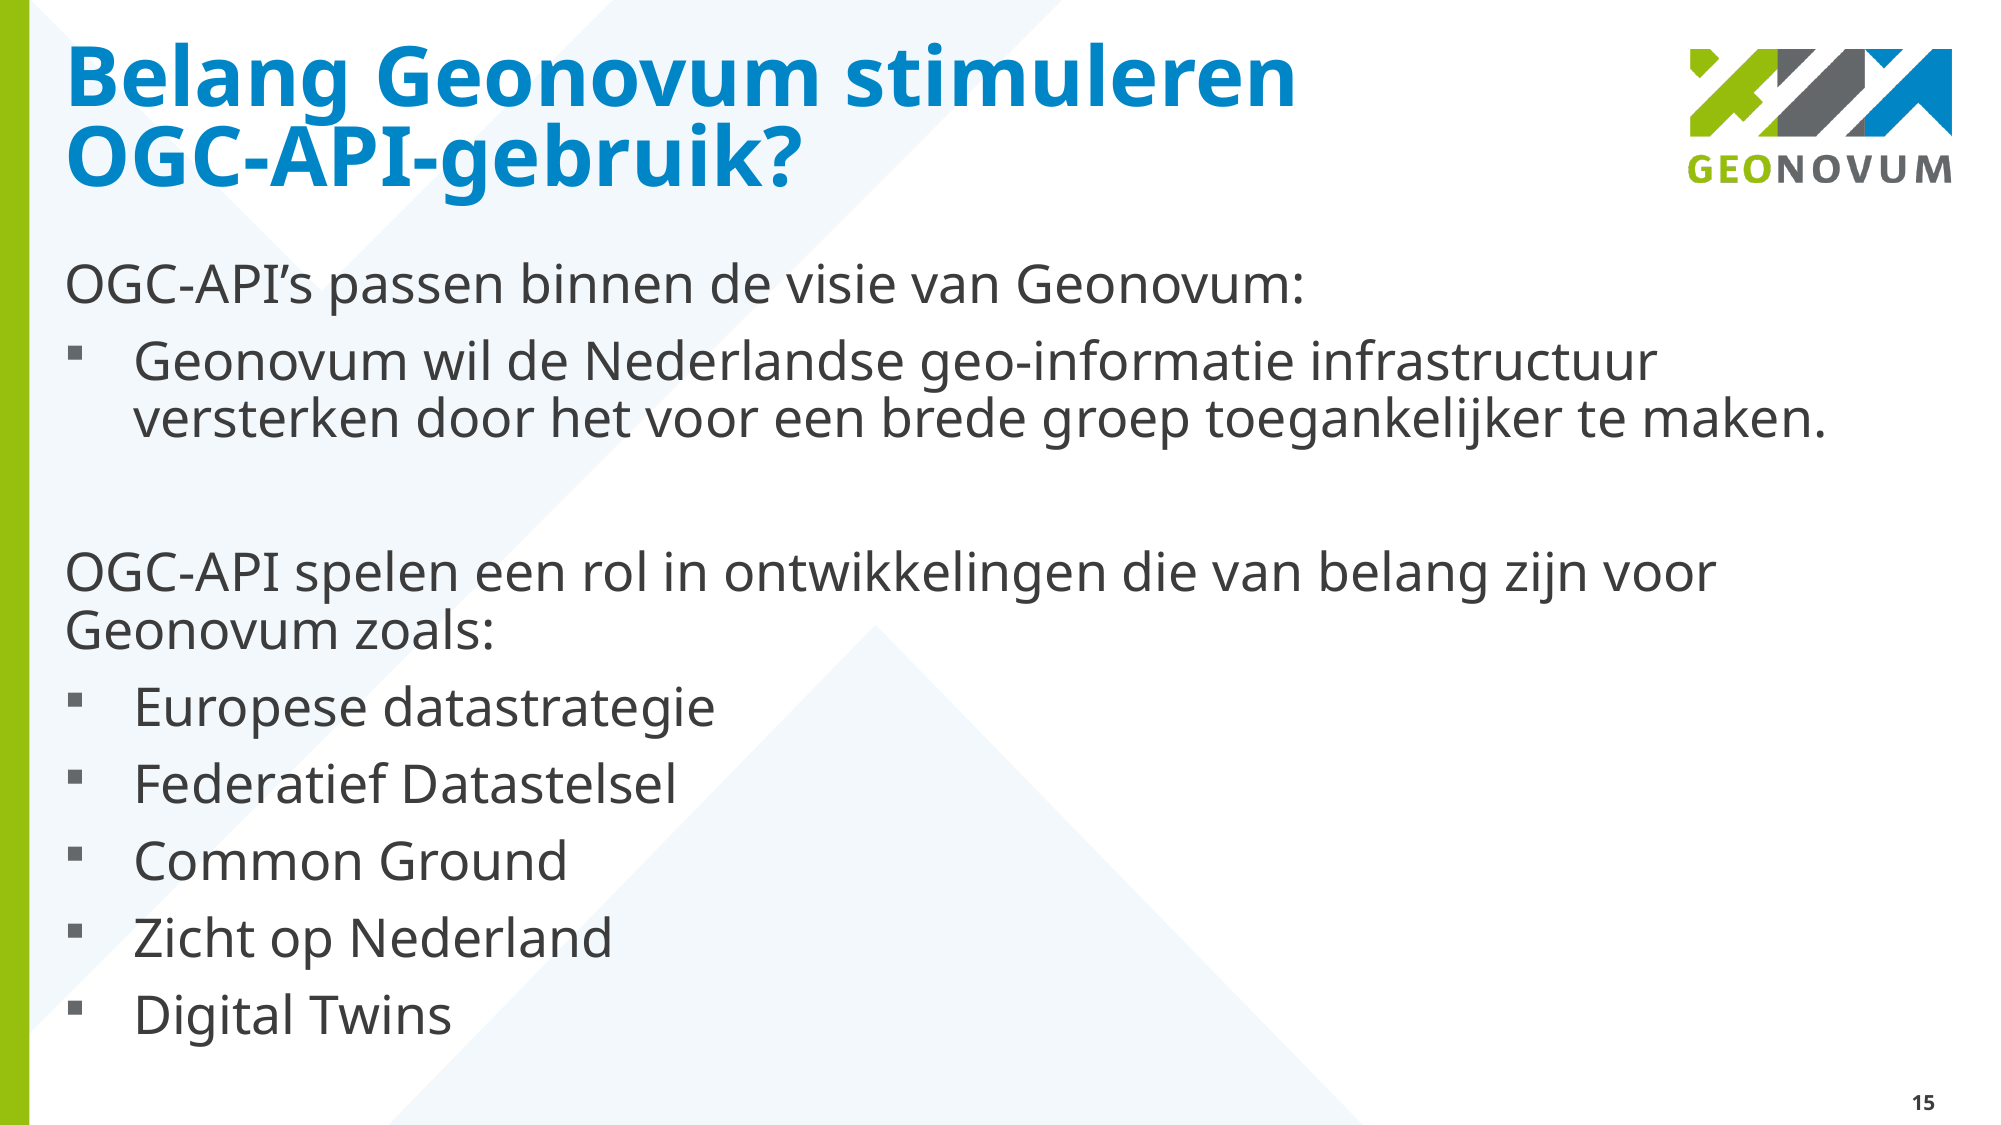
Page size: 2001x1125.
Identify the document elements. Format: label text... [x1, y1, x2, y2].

picture [1686, 49, 1955, 186]
list OGC-API’s passen binnen de visie van Geonovum: Geonovum wil de Nederlandse geo-informatie infrastructuur versterken door het voor een brede groep toegankelijker te maken. OGC-API spelen een rol in ontwikkelingen die van belang zijn voor Geonovum zoals: Europese datastrategie Federatief Datastelsel Common Ground Zicht op Nederland Digital Twins [49, 249, 1951, 1059]
title Belang Geonovum stimuleren OGC-API-gebruik? [49, 0, 1654, 210]
slide_number 15 [1824, 1088, 1951, 1120]
